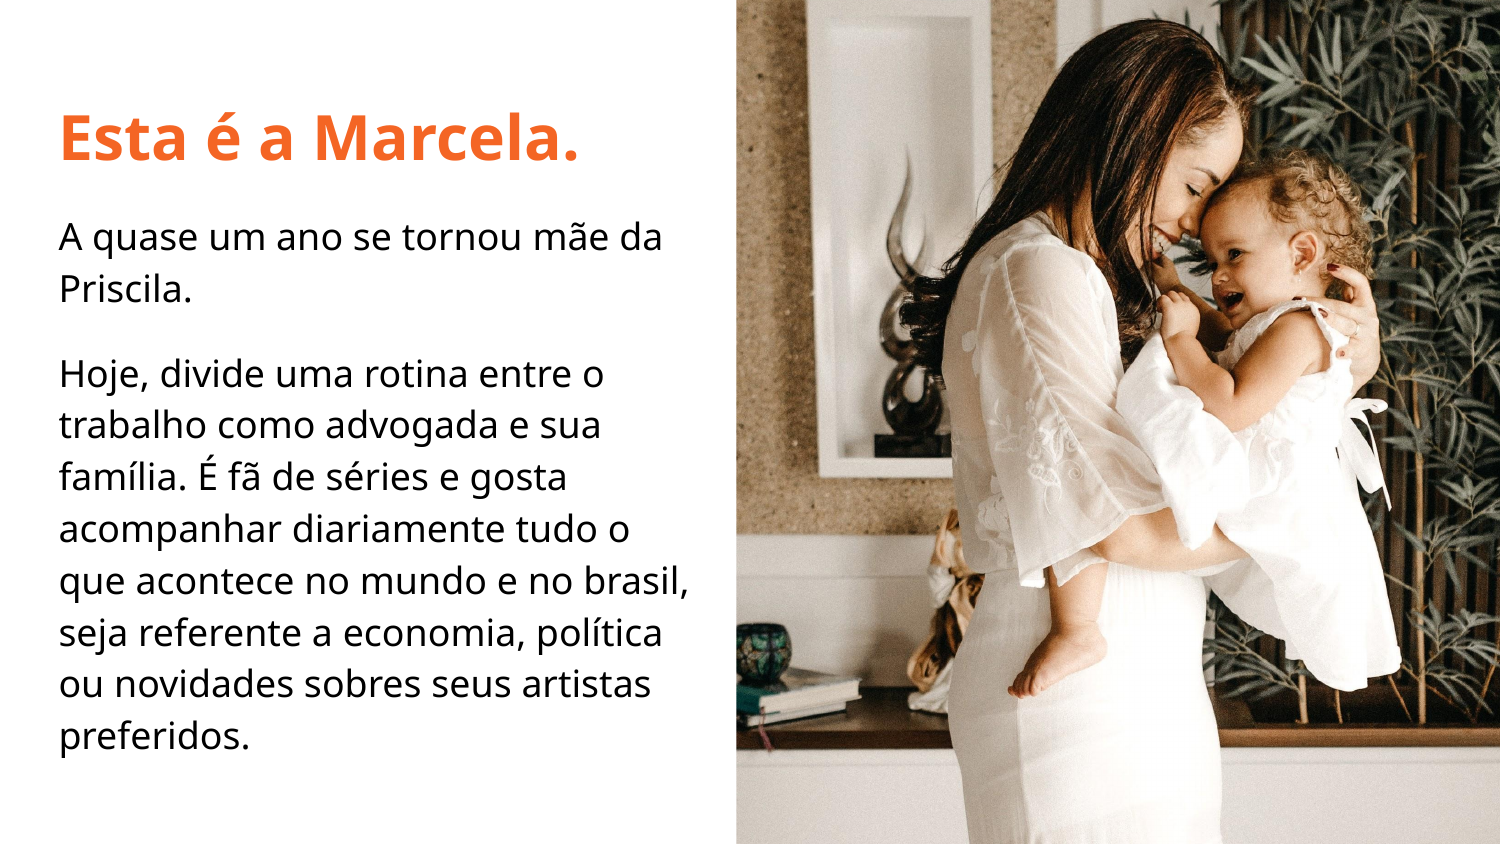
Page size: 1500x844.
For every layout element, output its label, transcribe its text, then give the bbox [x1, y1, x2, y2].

picture [736, 0, 1500, 844]
subtitle Esta é a Marcela. A quase um ano se tornou mãe da Priscila. Hoje, divide uma rotina entre o trabalho como advogada e sua família. É fã de séries e gosta acompanhar diariamente tudo o que acontece no mundo e no brasil, seja referente a economia, política ou novidades sobres seus artistas preferidos. [43, 107, 708, 737]
